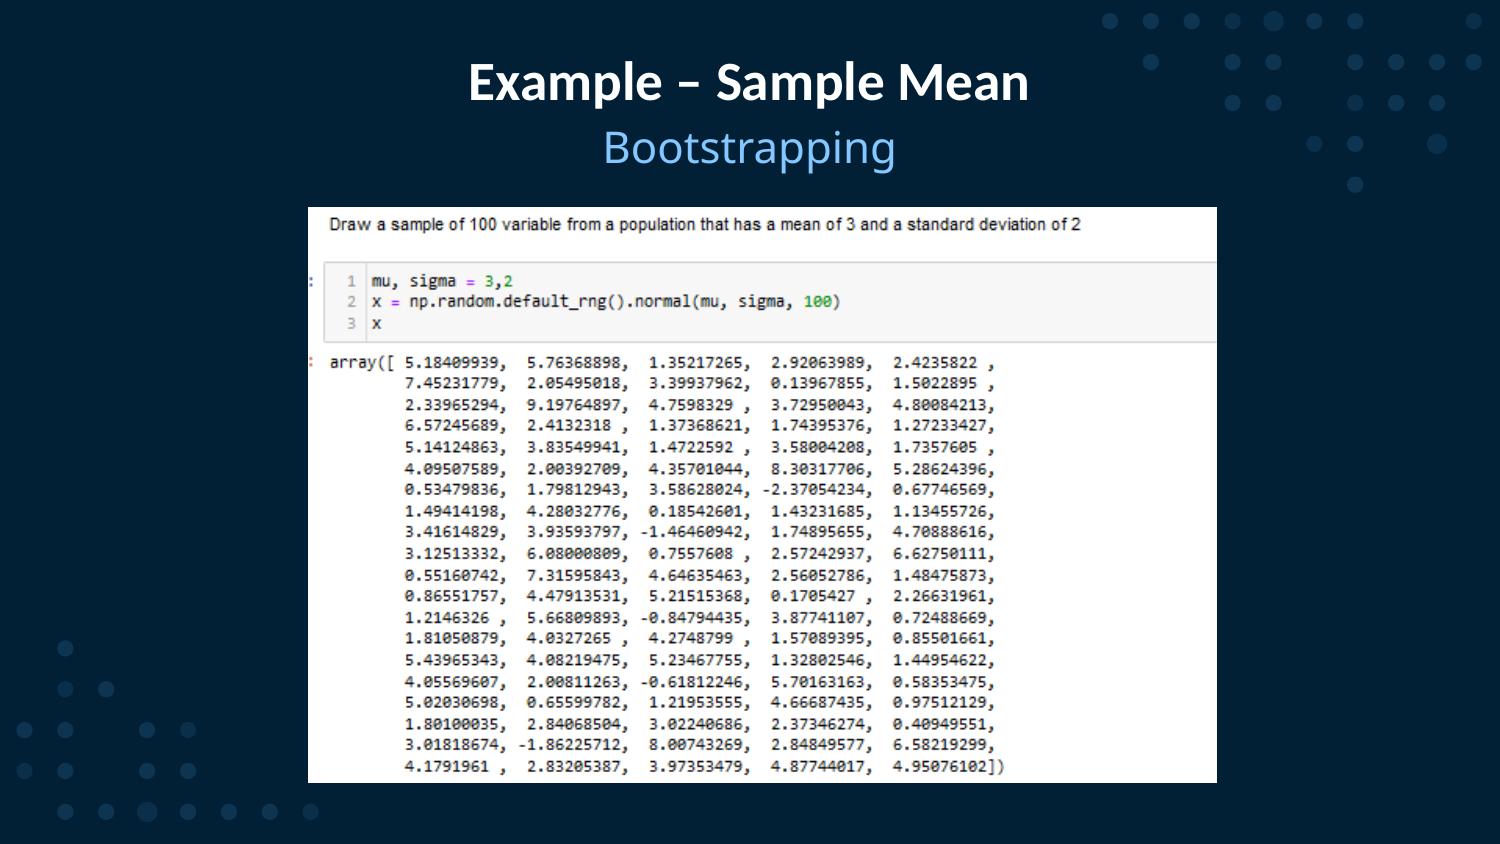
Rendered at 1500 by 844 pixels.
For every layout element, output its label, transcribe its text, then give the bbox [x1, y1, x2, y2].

picture [308, 207, 1217, 783]
title Example – Sample Mean [103, 44, 1397, 120]
list Bootstrapping [103, 120, 1397, 196]
